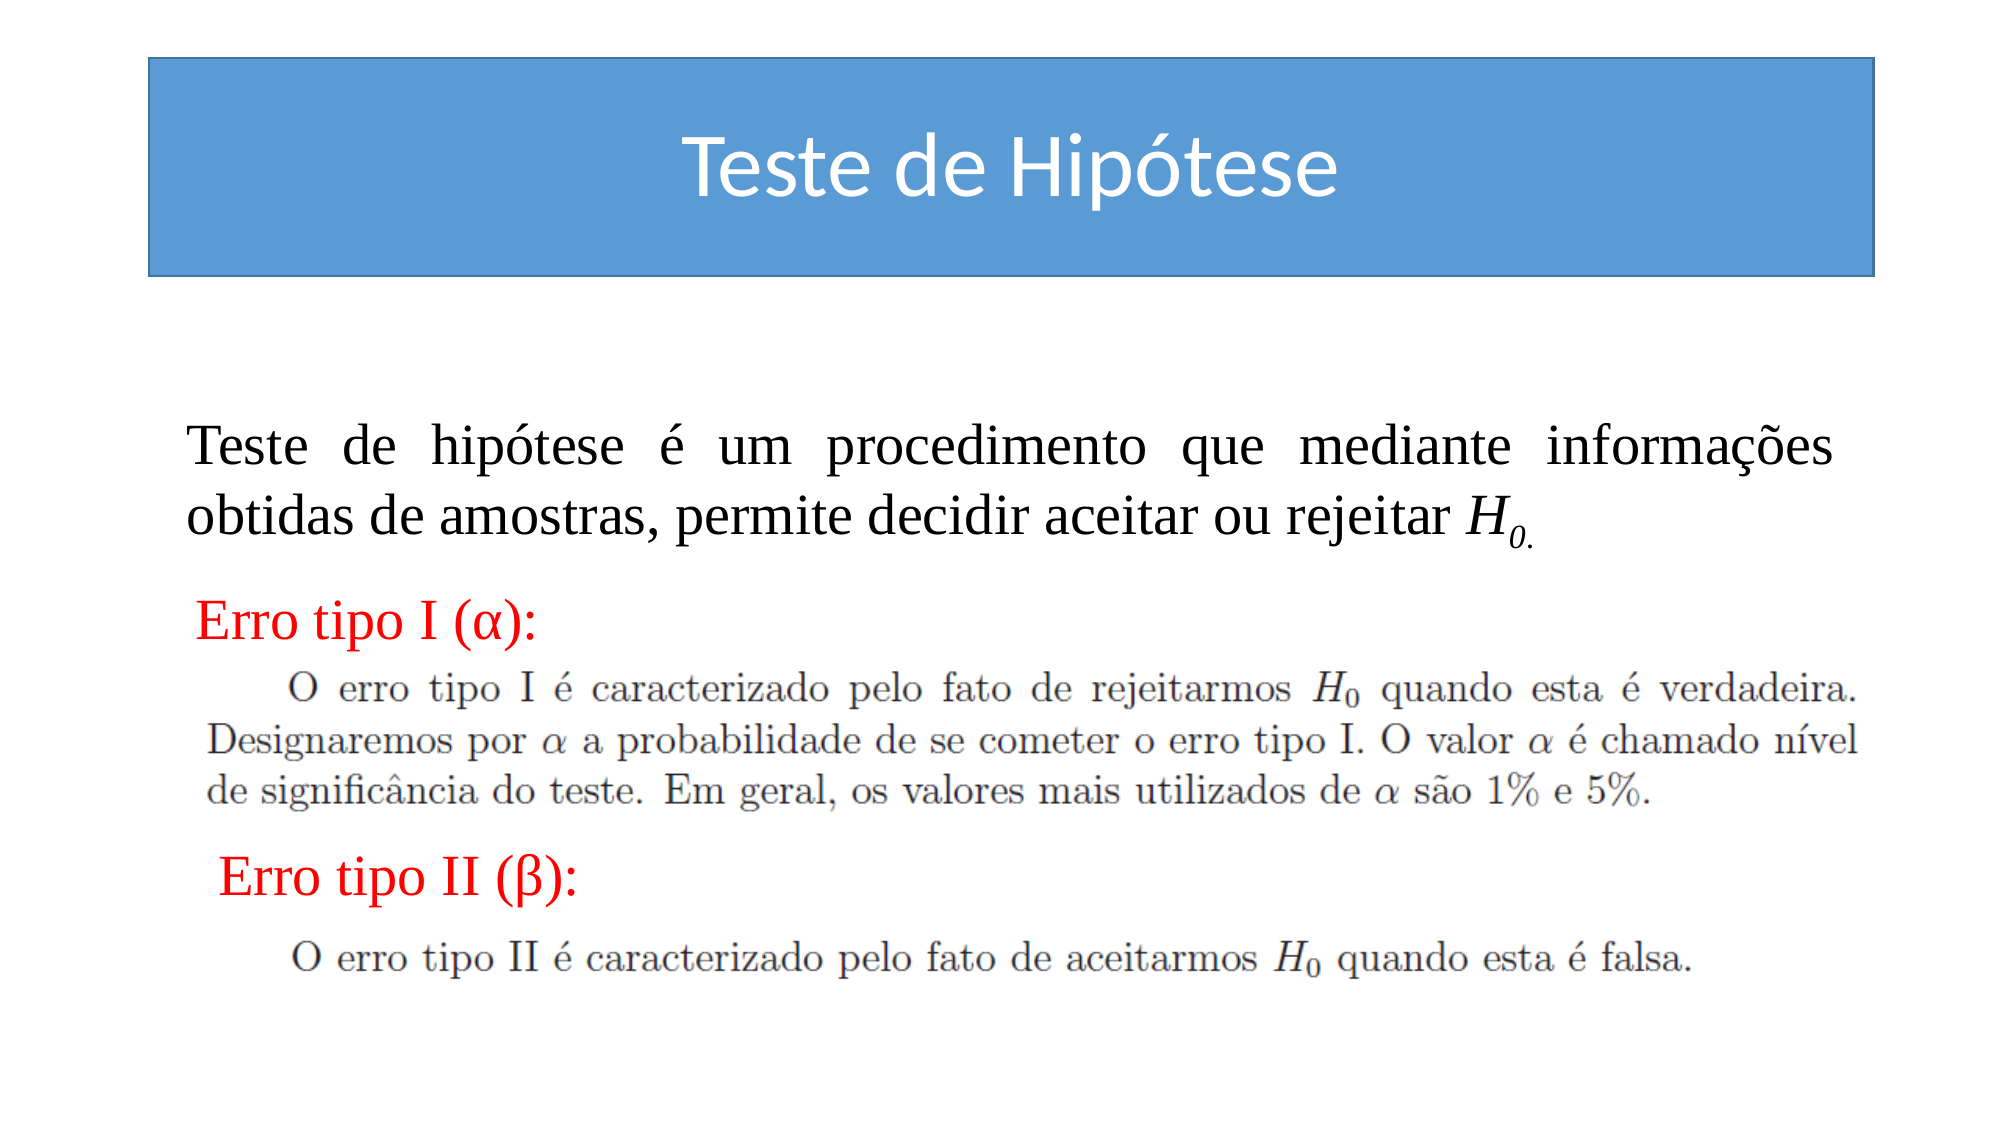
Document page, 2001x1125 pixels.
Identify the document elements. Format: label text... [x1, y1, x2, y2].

picture [203, 659, 1874, 818]
text_box Erro tipo I (α): [180, 573, 1896, 659]
picture [282, 927, 1698, 988]
text_box Erro tipo II (β): [203, 829, 1919, 915]
title Teste de Hipótese [148, 57, 1875, 277]
text_box Teste de hipótese é um procedimento que mediante informações obtidas de amostras, permite decidir aceitar ou rejeitar H0. [172, 398, 1850, 564]
